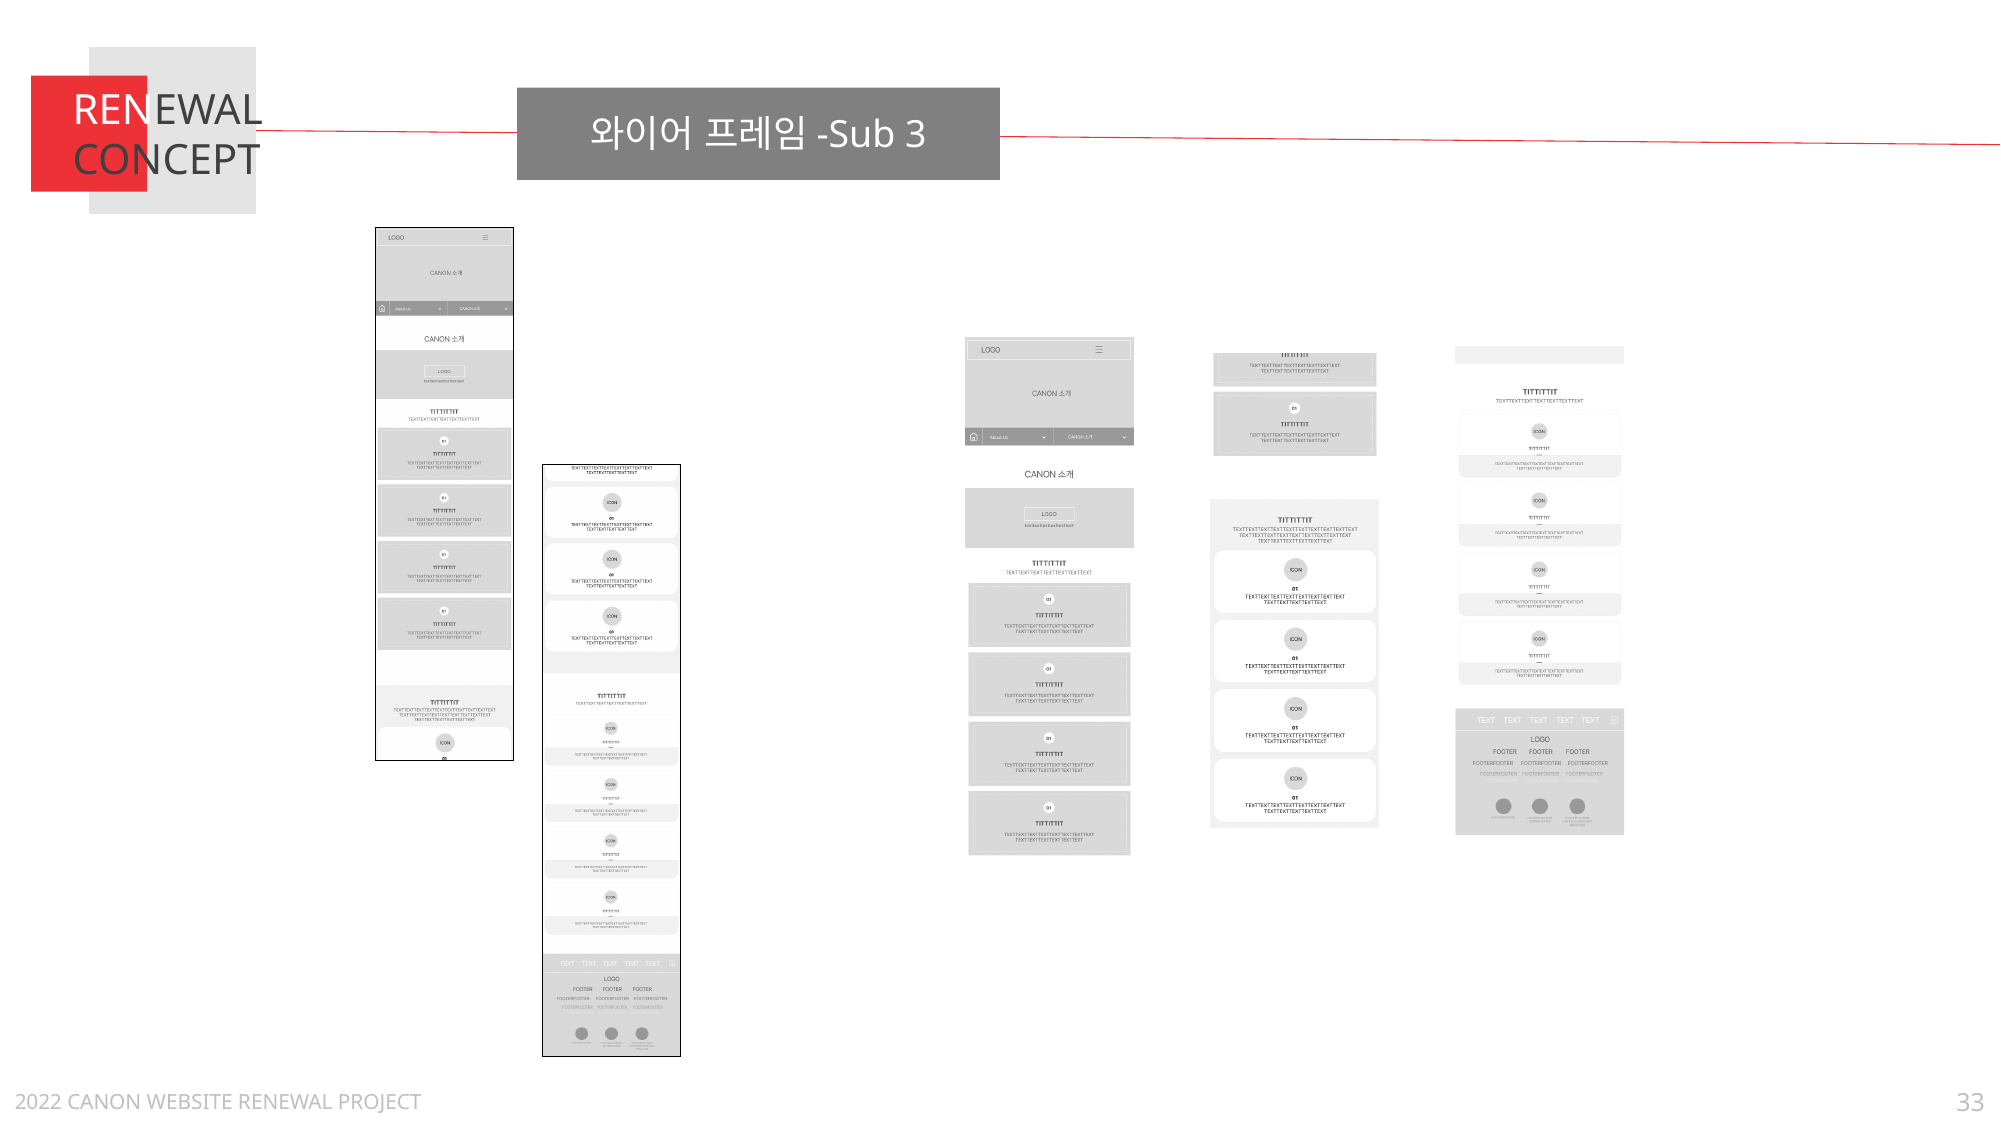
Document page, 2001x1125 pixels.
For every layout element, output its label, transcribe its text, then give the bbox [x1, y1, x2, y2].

text_box RENEWAL CONCEPT [57, 75, 278, 191]
slide_number 33 [1887, 1085, 2000, 1122]
text_box [516, 87, 1001, 181]
text_box 와이어 프레임-Sub 3 [575, 102, 942, 162]
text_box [375, 227, 1625, 1057]
